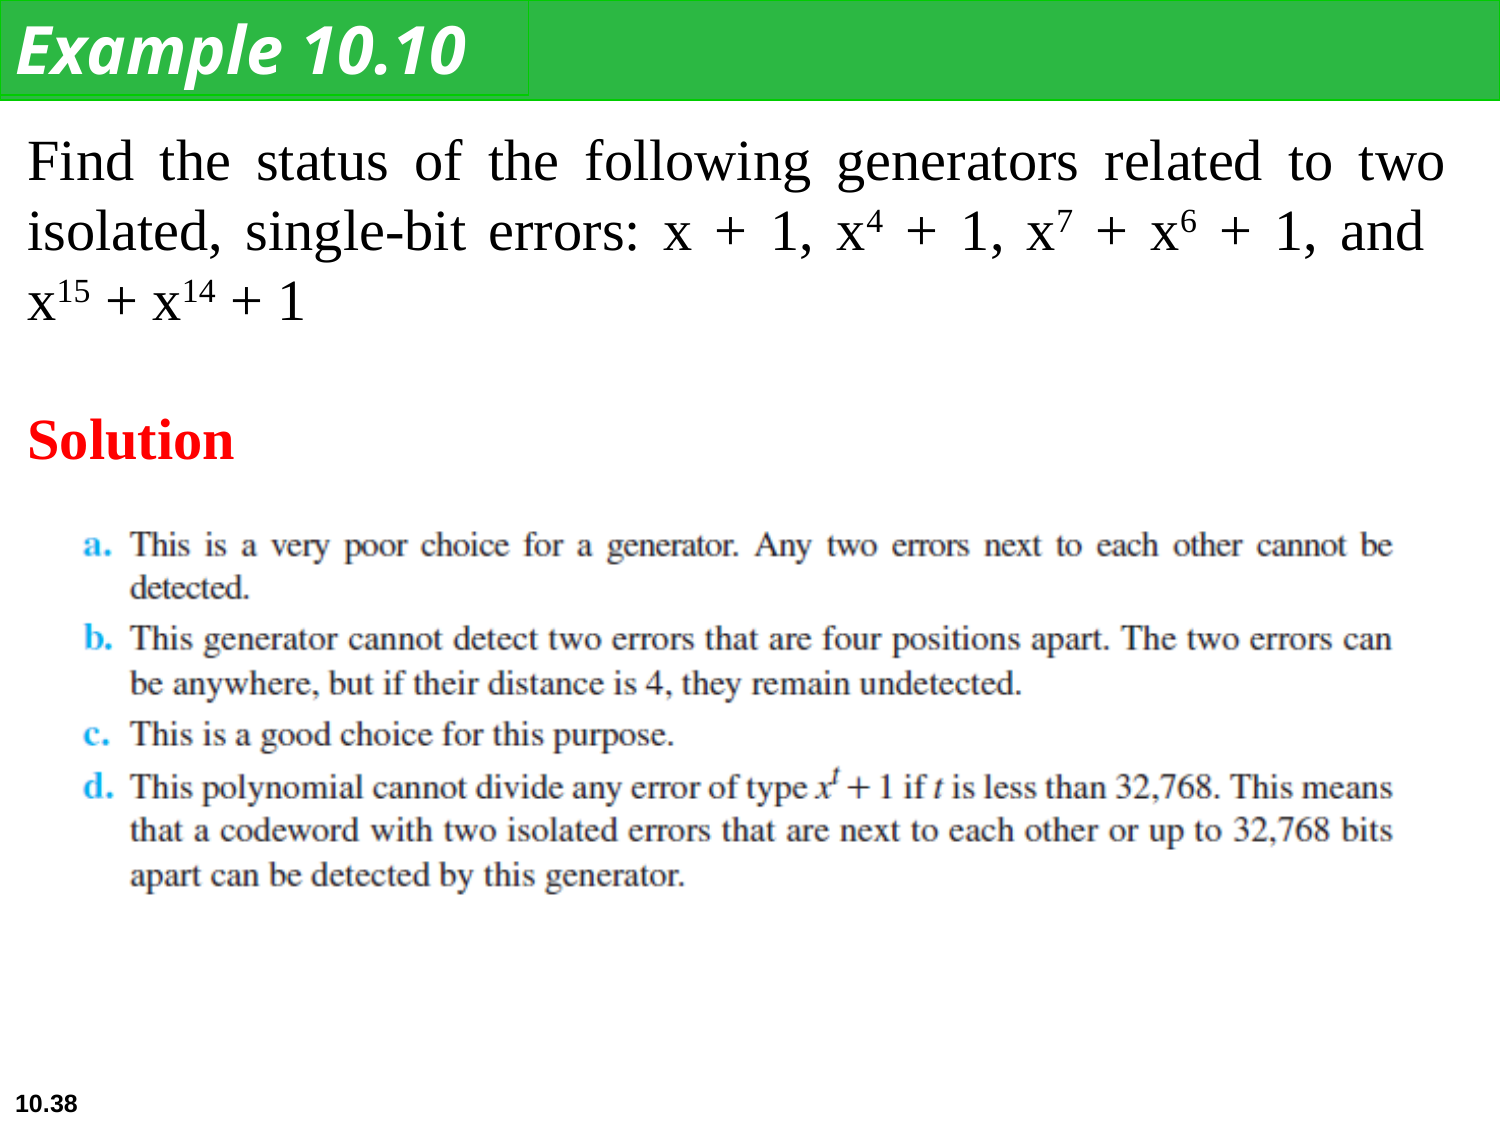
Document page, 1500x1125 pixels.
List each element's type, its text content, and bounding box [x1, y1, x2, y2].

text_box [0, 0, 1500, 101]
picture [43, 524, 1438, 907]
text_box Find the status of the following generators related to two isolated, single-bit errors: x + 1, x4 + 1, x7 + x6 + 1, and x15 + x14 + 1 Solution [12, 114, 1463, 480]
text_box 10.‹#› [0, 1049, 313, 1125]
